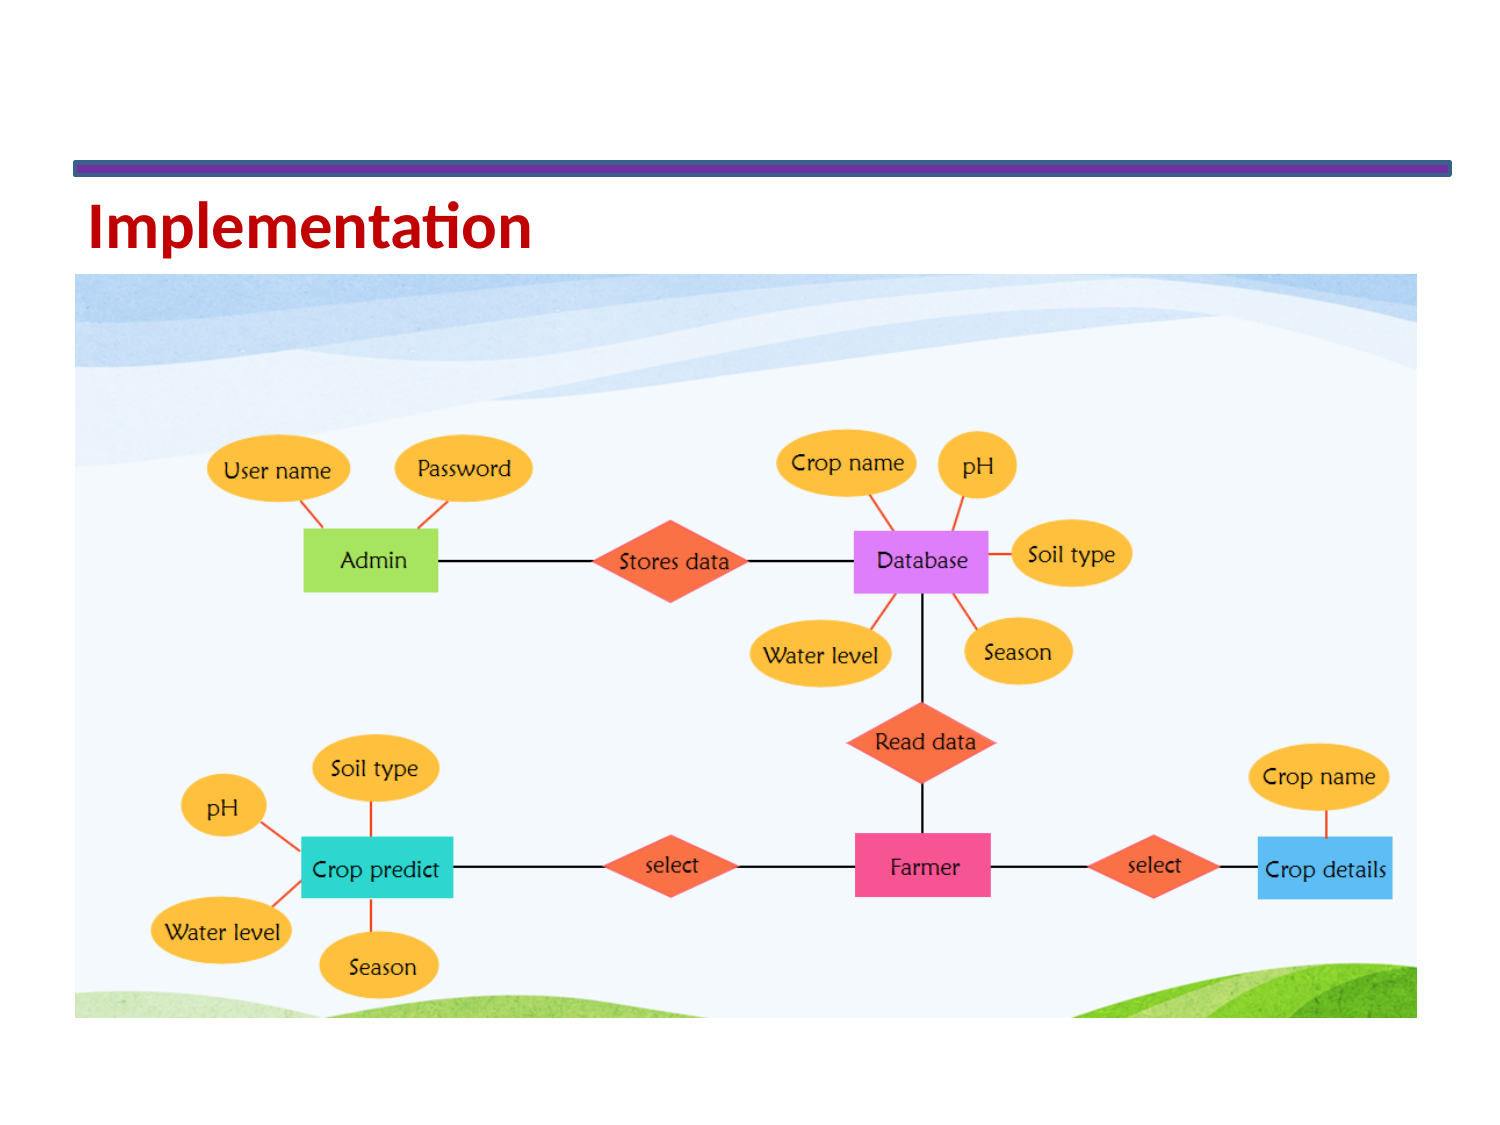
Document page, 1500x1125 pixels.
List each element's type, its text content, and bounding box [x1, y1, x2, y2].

text_box [75, 162, 1450, 175]
text_box Implementation [72, 174, 1036, 270]
picture [74, 274, 1418, 1019]
